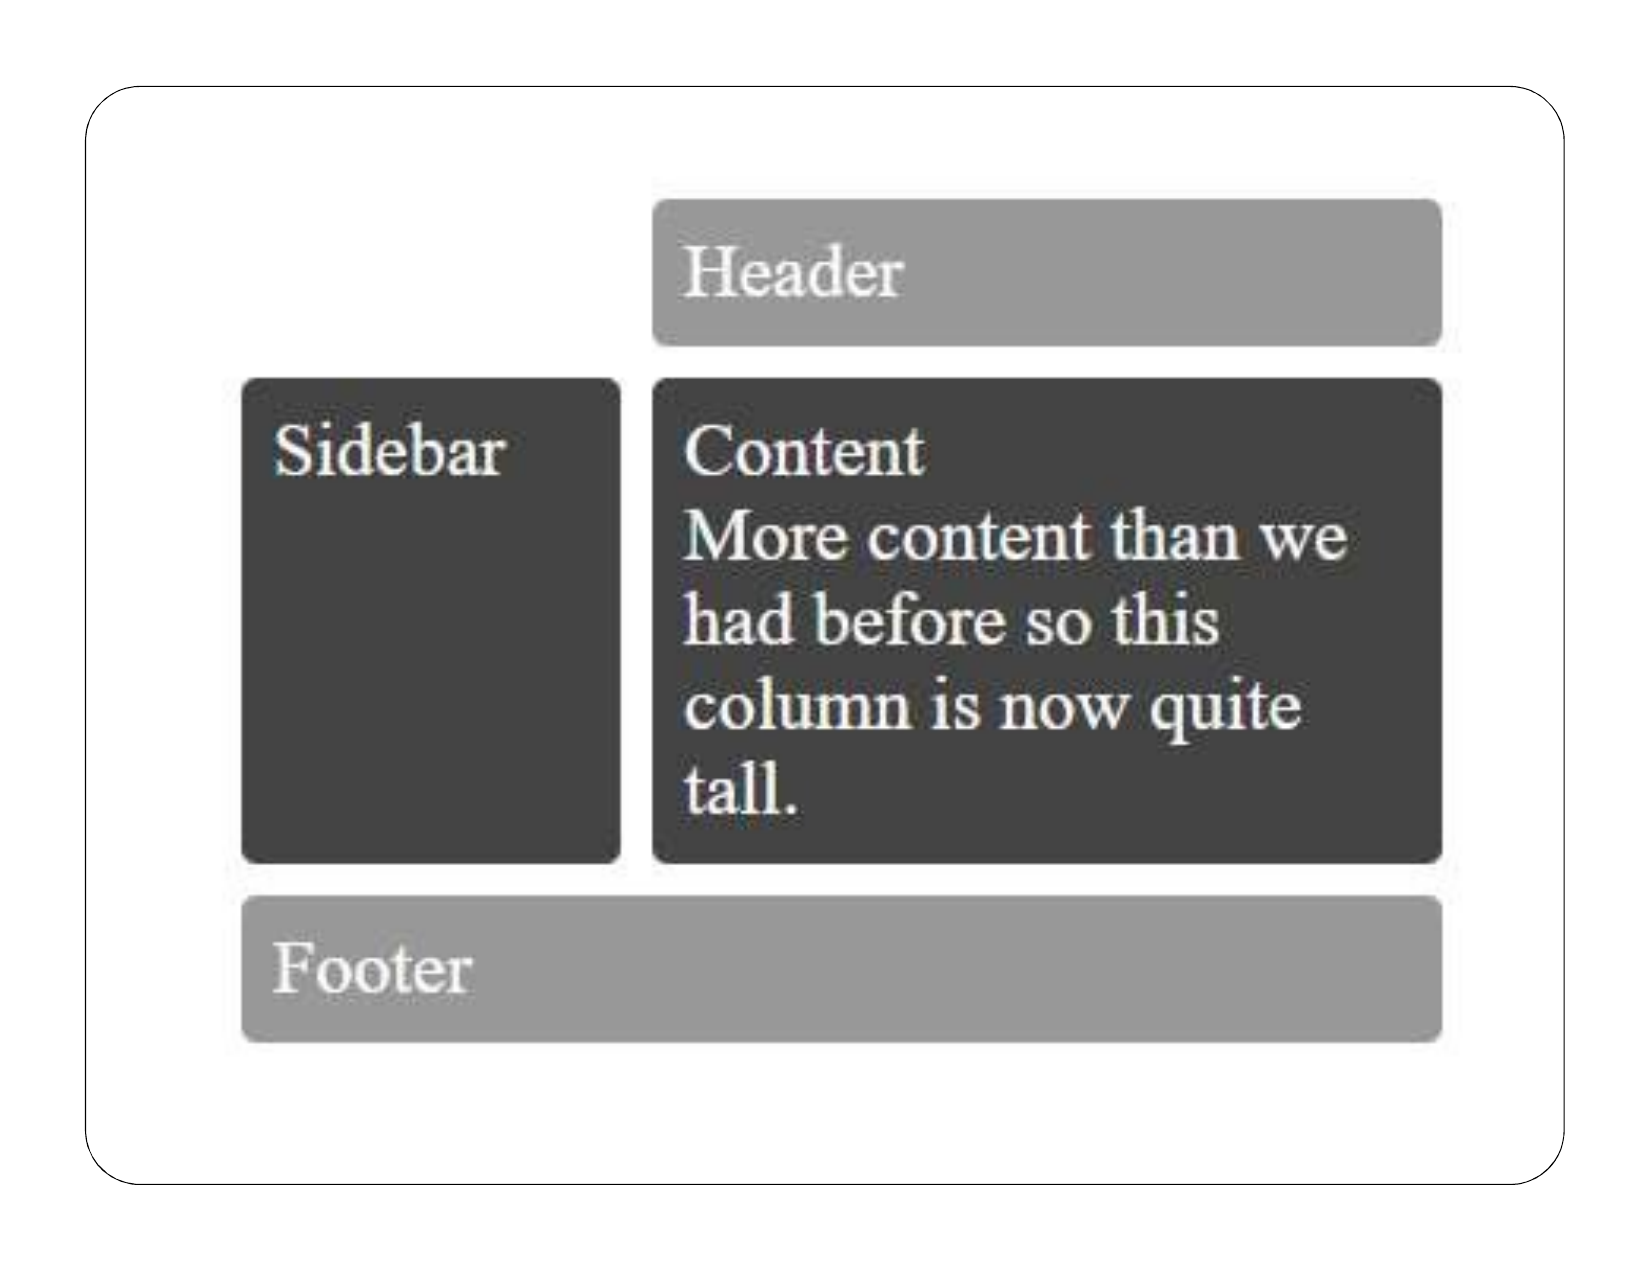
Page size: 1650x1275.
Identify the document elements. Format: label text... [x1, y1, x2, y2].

slide_number 128 [113, 1113, 160, 1275]
picture [173, 128, 1475, 1094]
